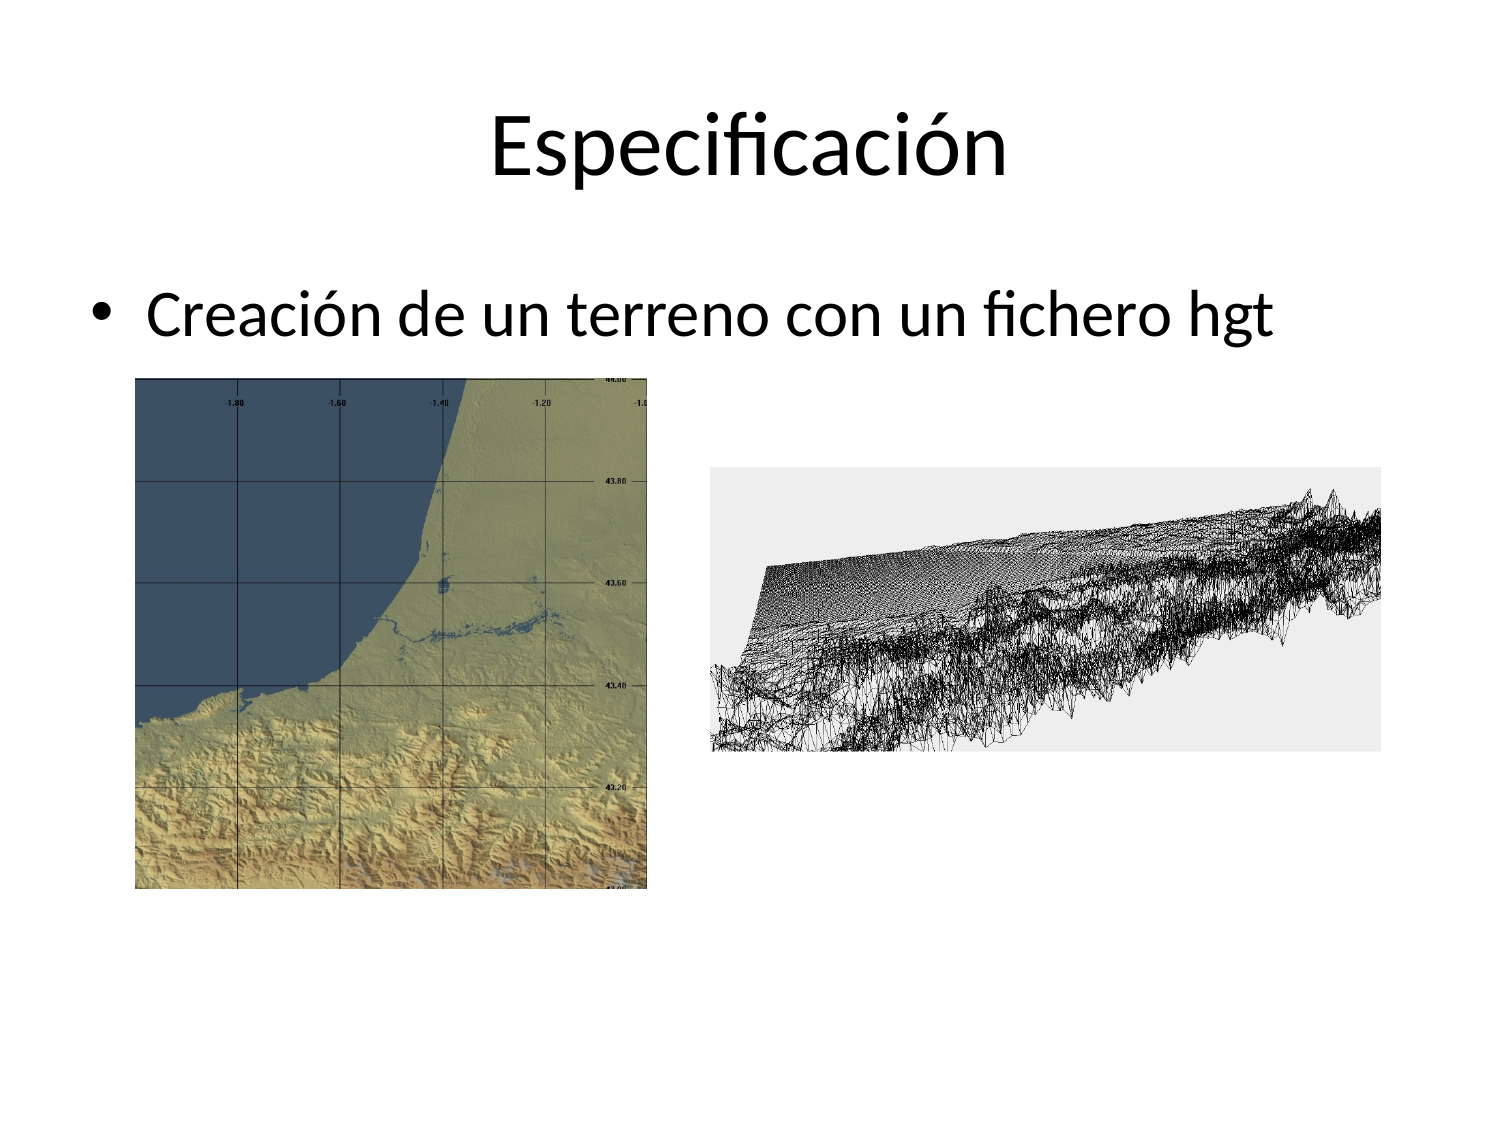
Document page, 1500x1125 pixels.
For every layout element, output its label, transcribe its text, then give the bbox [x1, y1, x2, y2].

list Creación de un terreno con un fichero hgt [75, 262, 1425, 1005]
picture [709, 467, 1381, 752]
picture [135, 378, 647, 890]
title Especificación [75, 45, 1425, 233]
